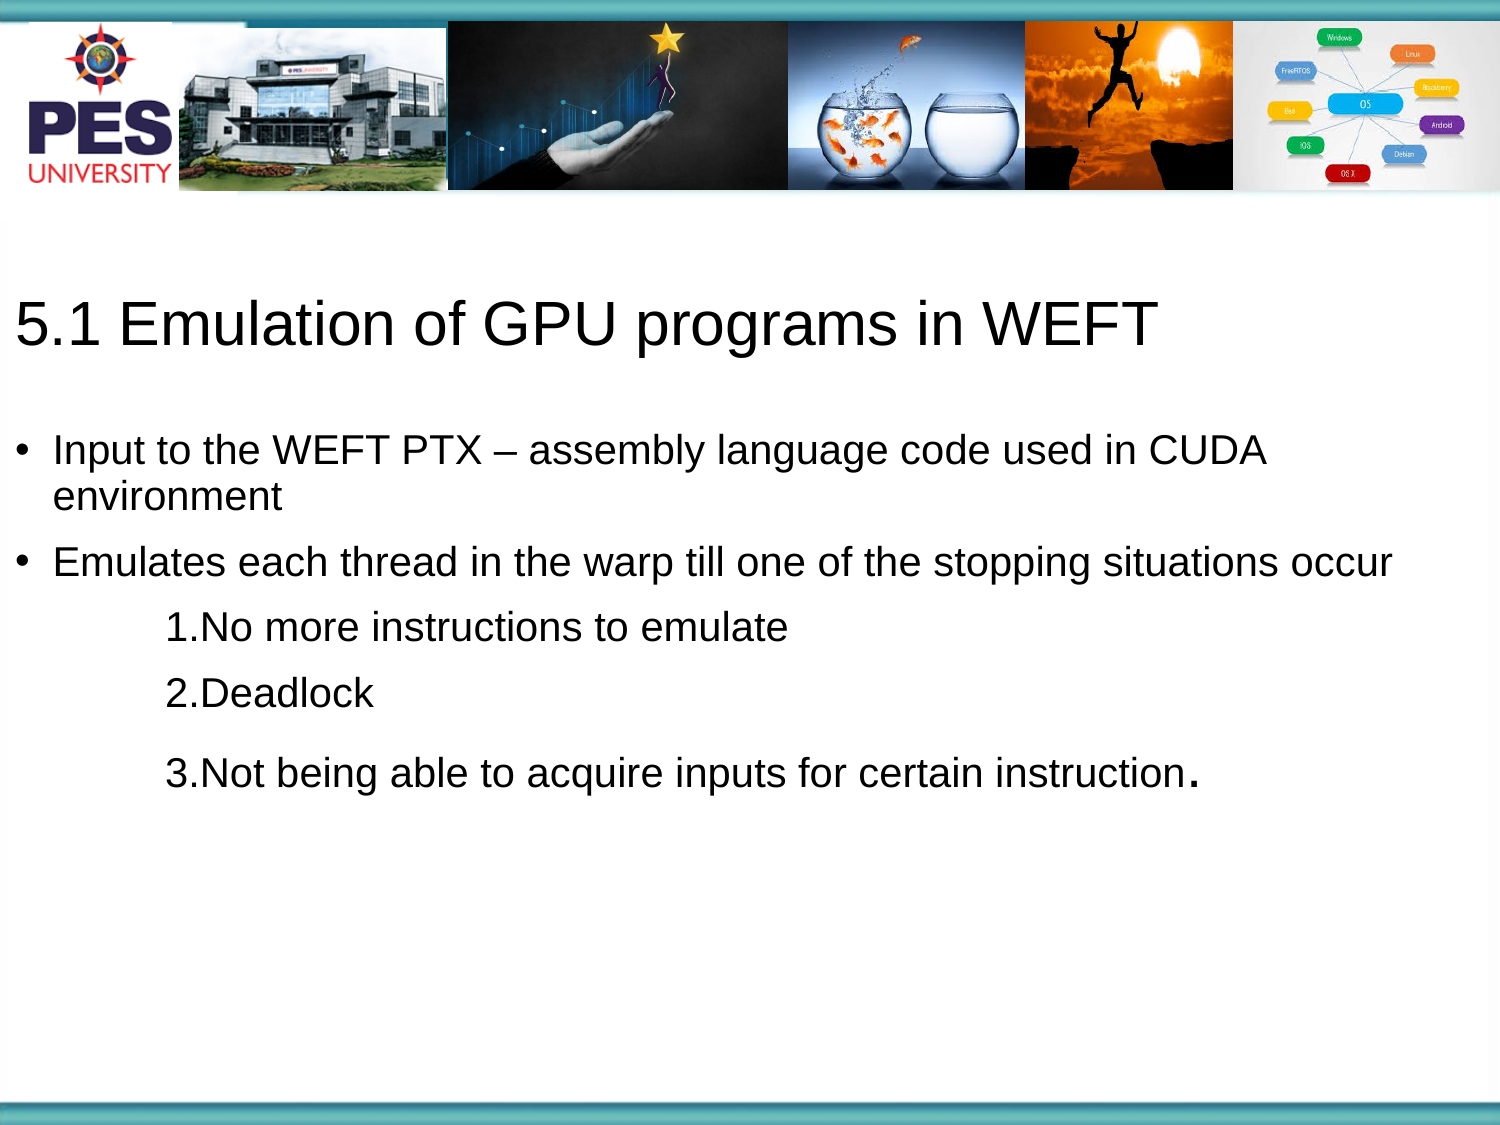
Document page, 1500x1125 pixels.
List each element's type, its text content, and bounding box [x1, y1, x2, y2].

picture [0, 1057, 1500, 1125]
text_box 5.1 Emulation of GPU programs in WEFT [0, 228, 1500, 421]
picture [0, 0, 1500, 228]
text_box Input to the WEFT PTX – assembly language code used in CUDA environment Emulates each thread in the warp till one of the stopping situations occur 1.No more instructions to emulate 2.Deadlock 3.Not being able to acquire inputs for certain instruction. [0, 421, 1500, 1057]
